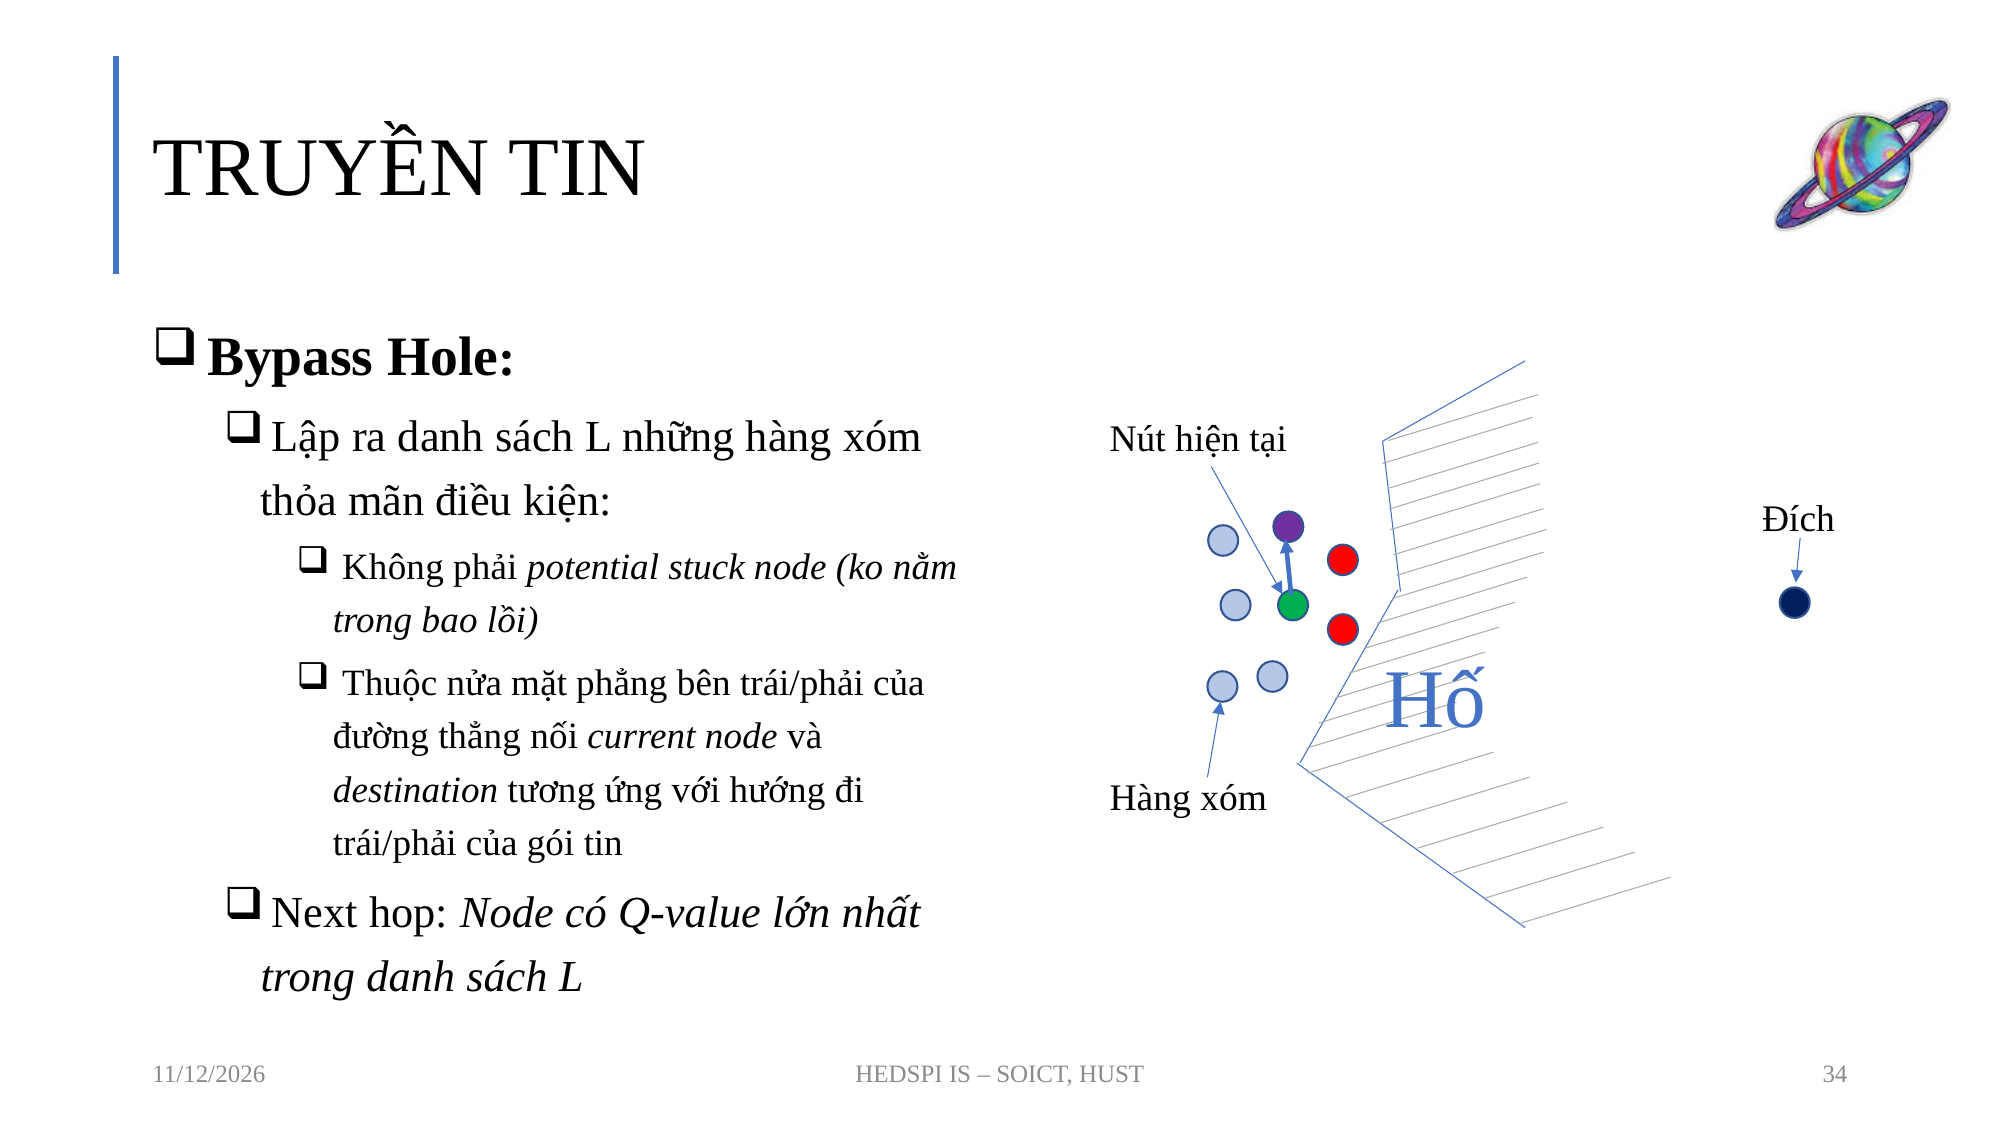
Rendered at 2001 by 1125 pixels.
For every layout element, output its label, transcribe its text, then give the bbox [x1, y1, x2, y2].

title TRUYỀN TIN [137, 59, 1863, 278]
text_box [1393, 552, 1544, 599]
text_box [1296, 763, 1526, 928]
text_box Nút hiện tại [1094, 406, 1328, 467]
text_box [1389, 462, 1540, 510]
slide_number 34 [1412, 1042, 1863, 1103]
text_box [1390, 483, 1541, 530]
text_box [1307, 727, 1458, 774]
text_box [1382, 464, 1393, 577]
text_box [1484, 852, 1635, 899]
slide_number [137, 1042, 588, 1103]
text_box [1453, 827, 1604, 874]
text_box [1778, 586, 1811, 619]
text_box [1206, 670, 1239, 703]
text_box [1285, 538, 1292, 595]
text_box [1379, 777, 1530, 824]
text_box Đích [1747, 486, 1873, 547]
footer HEDSPI IS – SOICT, HUST [662, 1042, 1338, 1103]
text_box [1348, 627, 1499, 674]
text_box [1382, 360, 1526, 417]
text_box [1277, 588, 1299, 622]
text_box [1387, 394, 1538, 441]
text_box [1396, 529, 1547, 576]
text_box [1334, 652, 1485, 699]
text_box [1219, 595, 1252, 622]
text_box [1343, 752, 1494, 799]
text_box [1283, 510, 1305, 543]
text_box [1520, 877, 1671, 924]
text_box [1207, 701, 1221, 778]
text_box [1377, 577, 1528, 624]
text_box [1795, 537, 1801, 583]
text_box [1299, 589, 1377, 763]
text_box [1393, 508, 1544, 552]
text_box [1318, 677, 1469, 724]
text_box [1207, 529, 1211, 551]
text_box [1326, 543, 1359, 577]
text_box Hố [1457, 636, 1520, 752]
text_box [1306, 702, 1457, 749]
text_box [1387, 442, 1538, 489]
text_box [1417, 802, 1568, 849]
list Bypass Hole: Lập ra danh sách L những hàng xóm thỏa mãn điều kiện: Không phải potential stuck node (ko nằm trong bao lồi) Thuộc nửa mặt phẳng bên trái/phải của đường thẳng nối current node và destination tương ứng với hướng đi trái/phải của gói tin Next hop: Node có Q-value lớn nhất trong danh sách L [137, 299, 988, 1014]
text_box Hàng xóm [1094, 765, 1296, 825]
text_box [1365, 602, 1516, 649]
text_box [1211, 467, 1283, 595]
text_box [1256, 660, 1289, 693]
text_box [1382, 417, 1533, 464]
